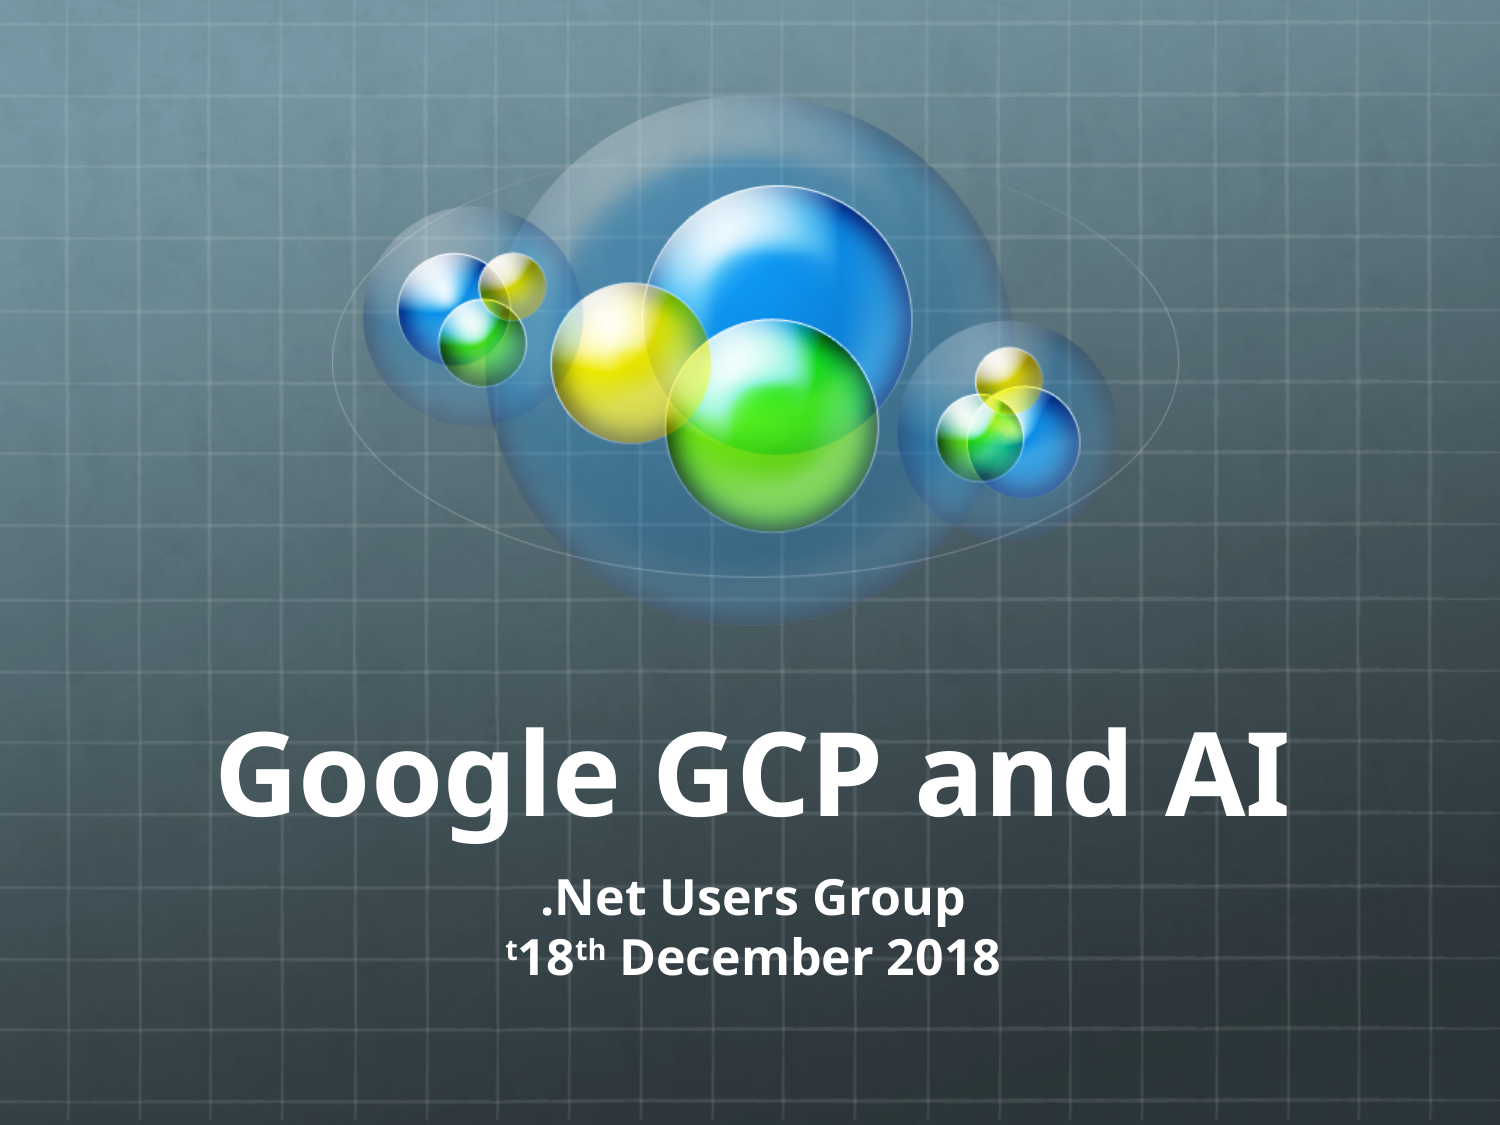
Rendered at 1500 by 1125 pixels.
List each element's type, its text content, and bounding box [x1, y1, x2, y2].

title Google GCP and AI [134, 681, 1372, 848]
picture [0, 0, 1500, 1125]
subtitle .Net Users Group t18th December 2018 [134, 858, 1372, 1028]
